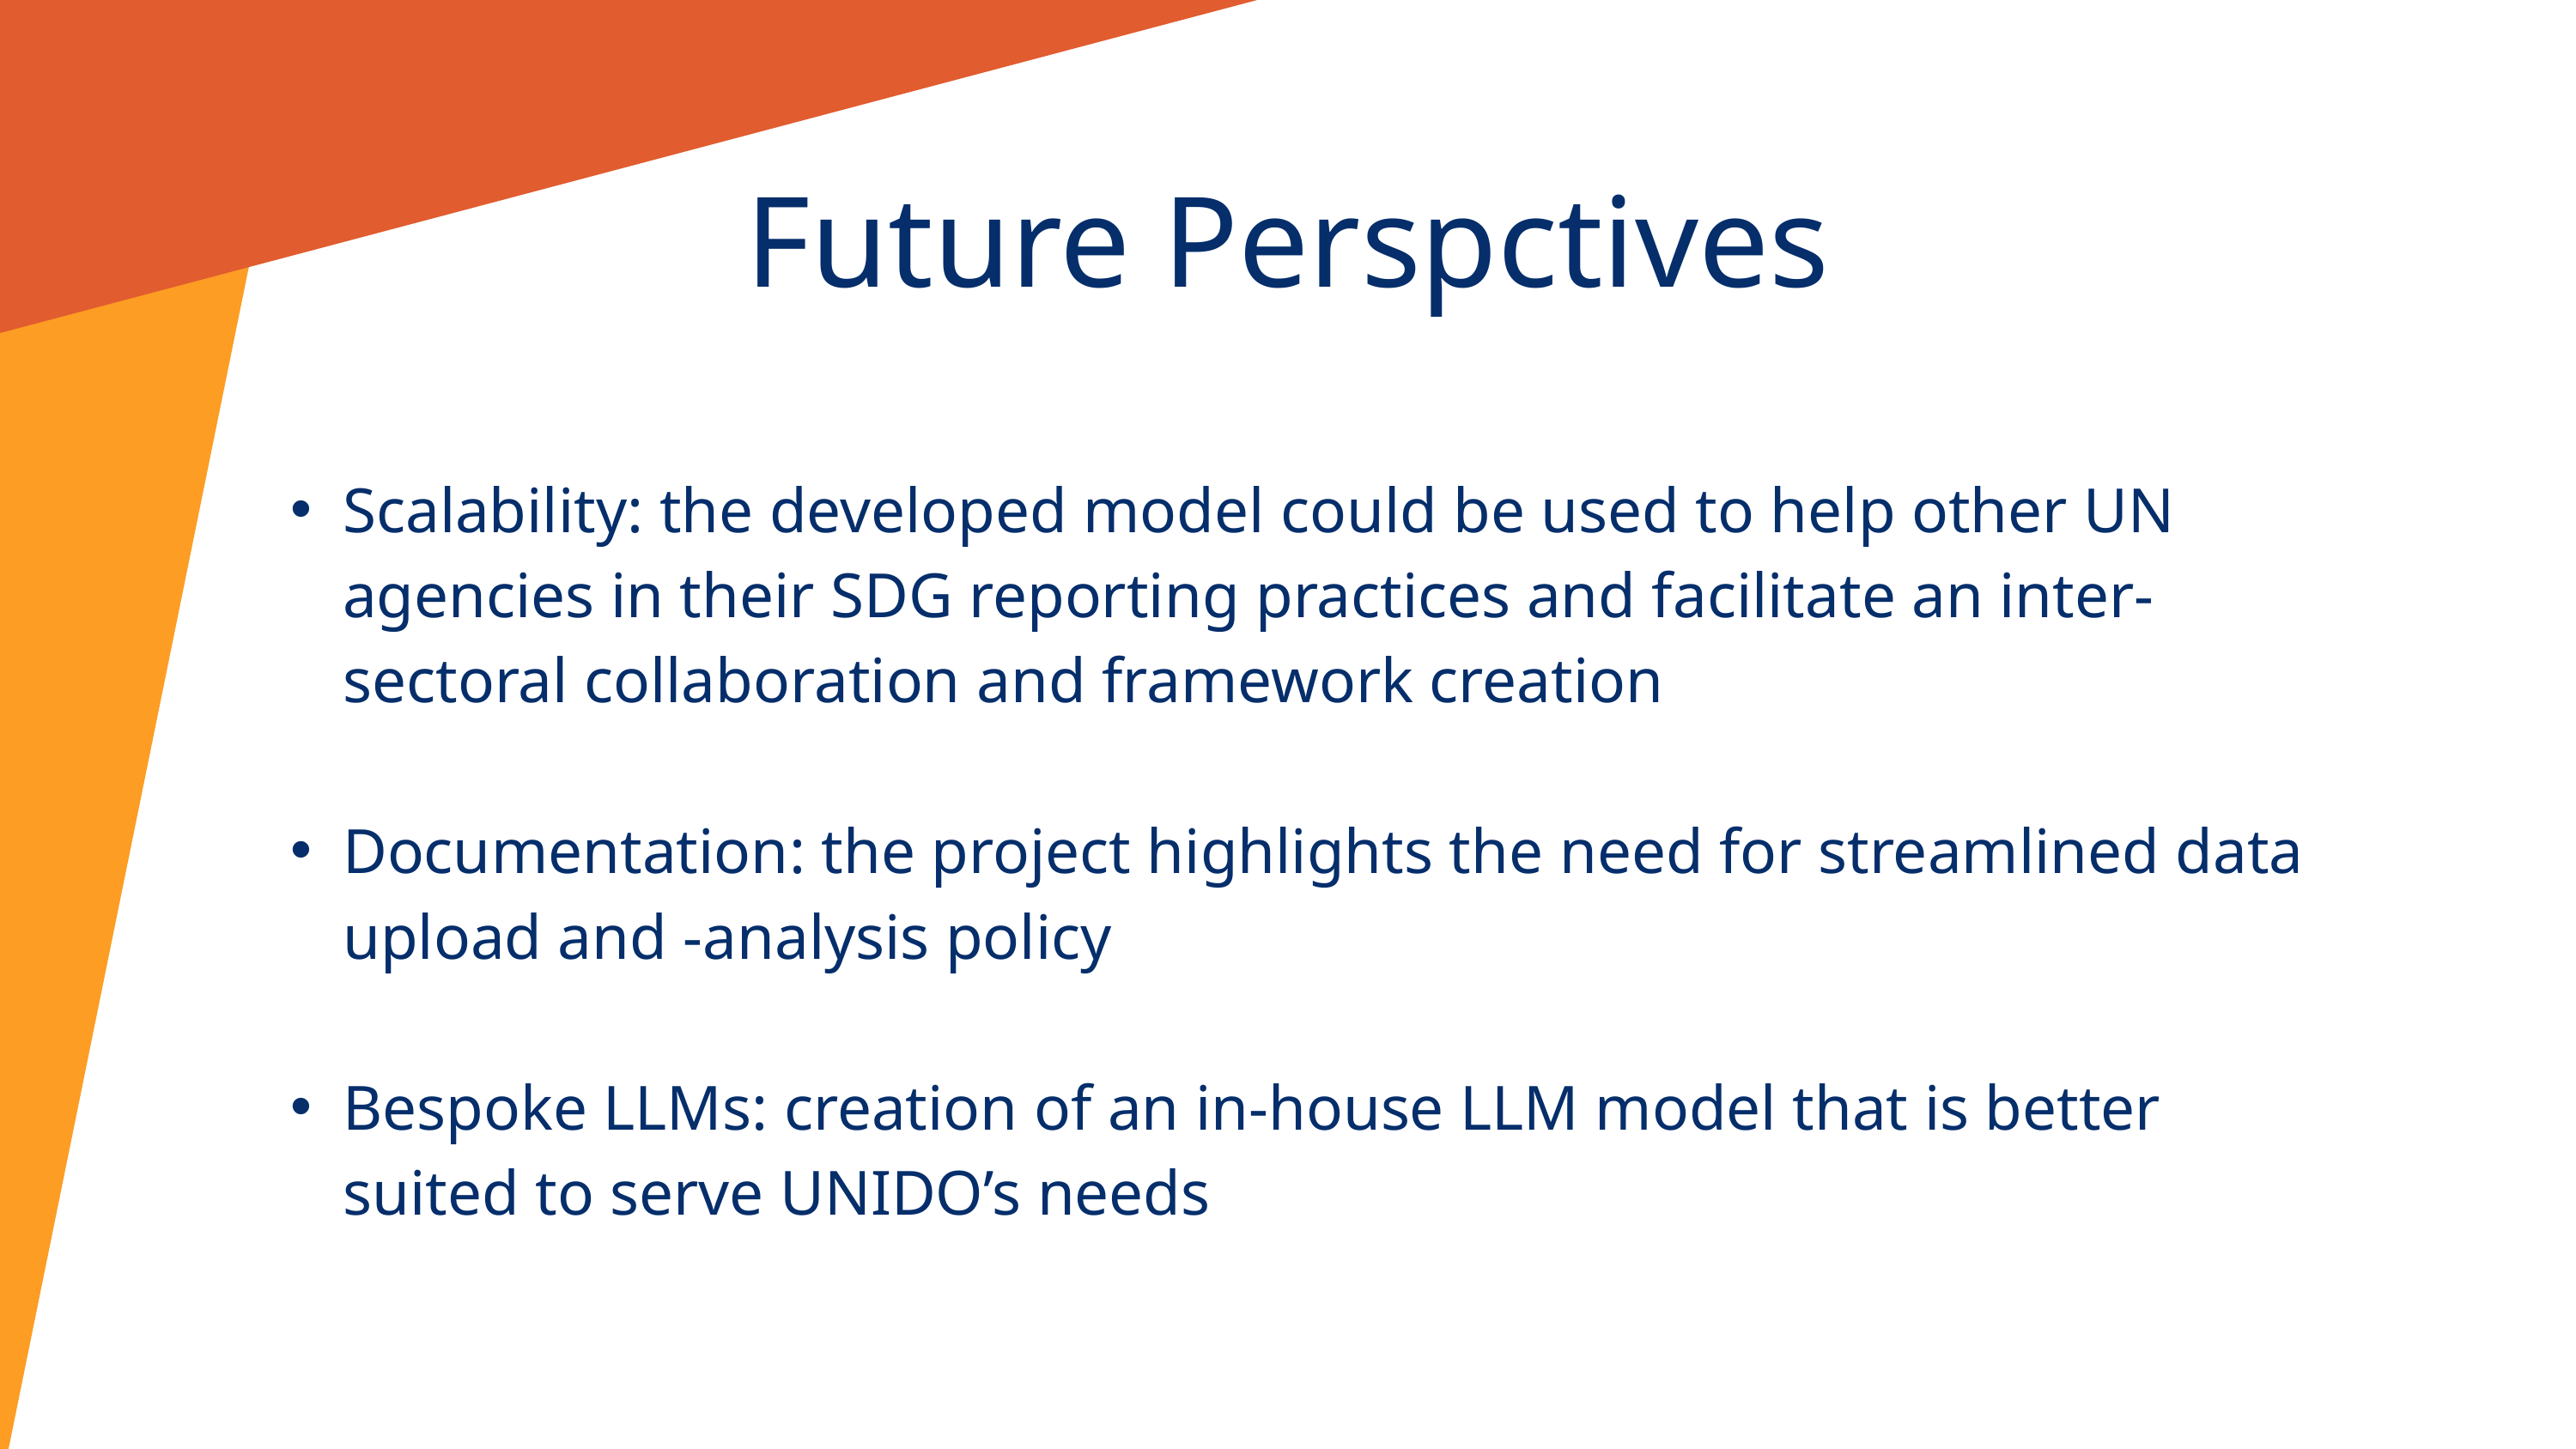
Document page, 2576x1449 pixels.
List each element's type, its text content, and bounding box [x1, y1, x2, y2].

text_box [0, 0, 1258, 333]
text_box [548, 171, 2028, 434]
text_box Scalability: the developed model could be used to help other UN agencies in their SDG reporting practices and facilitate an inter-sectoral collaboration and framework creation Documentation: the project highlights the need for streamlined data upload and -analysis policy Bespoke LLMs: creation of an in-house LLM model that is better suited to serve UNIDO’s needs [239, 458, 2337, 1228]
text_box [0, 268, 249, 1449]
